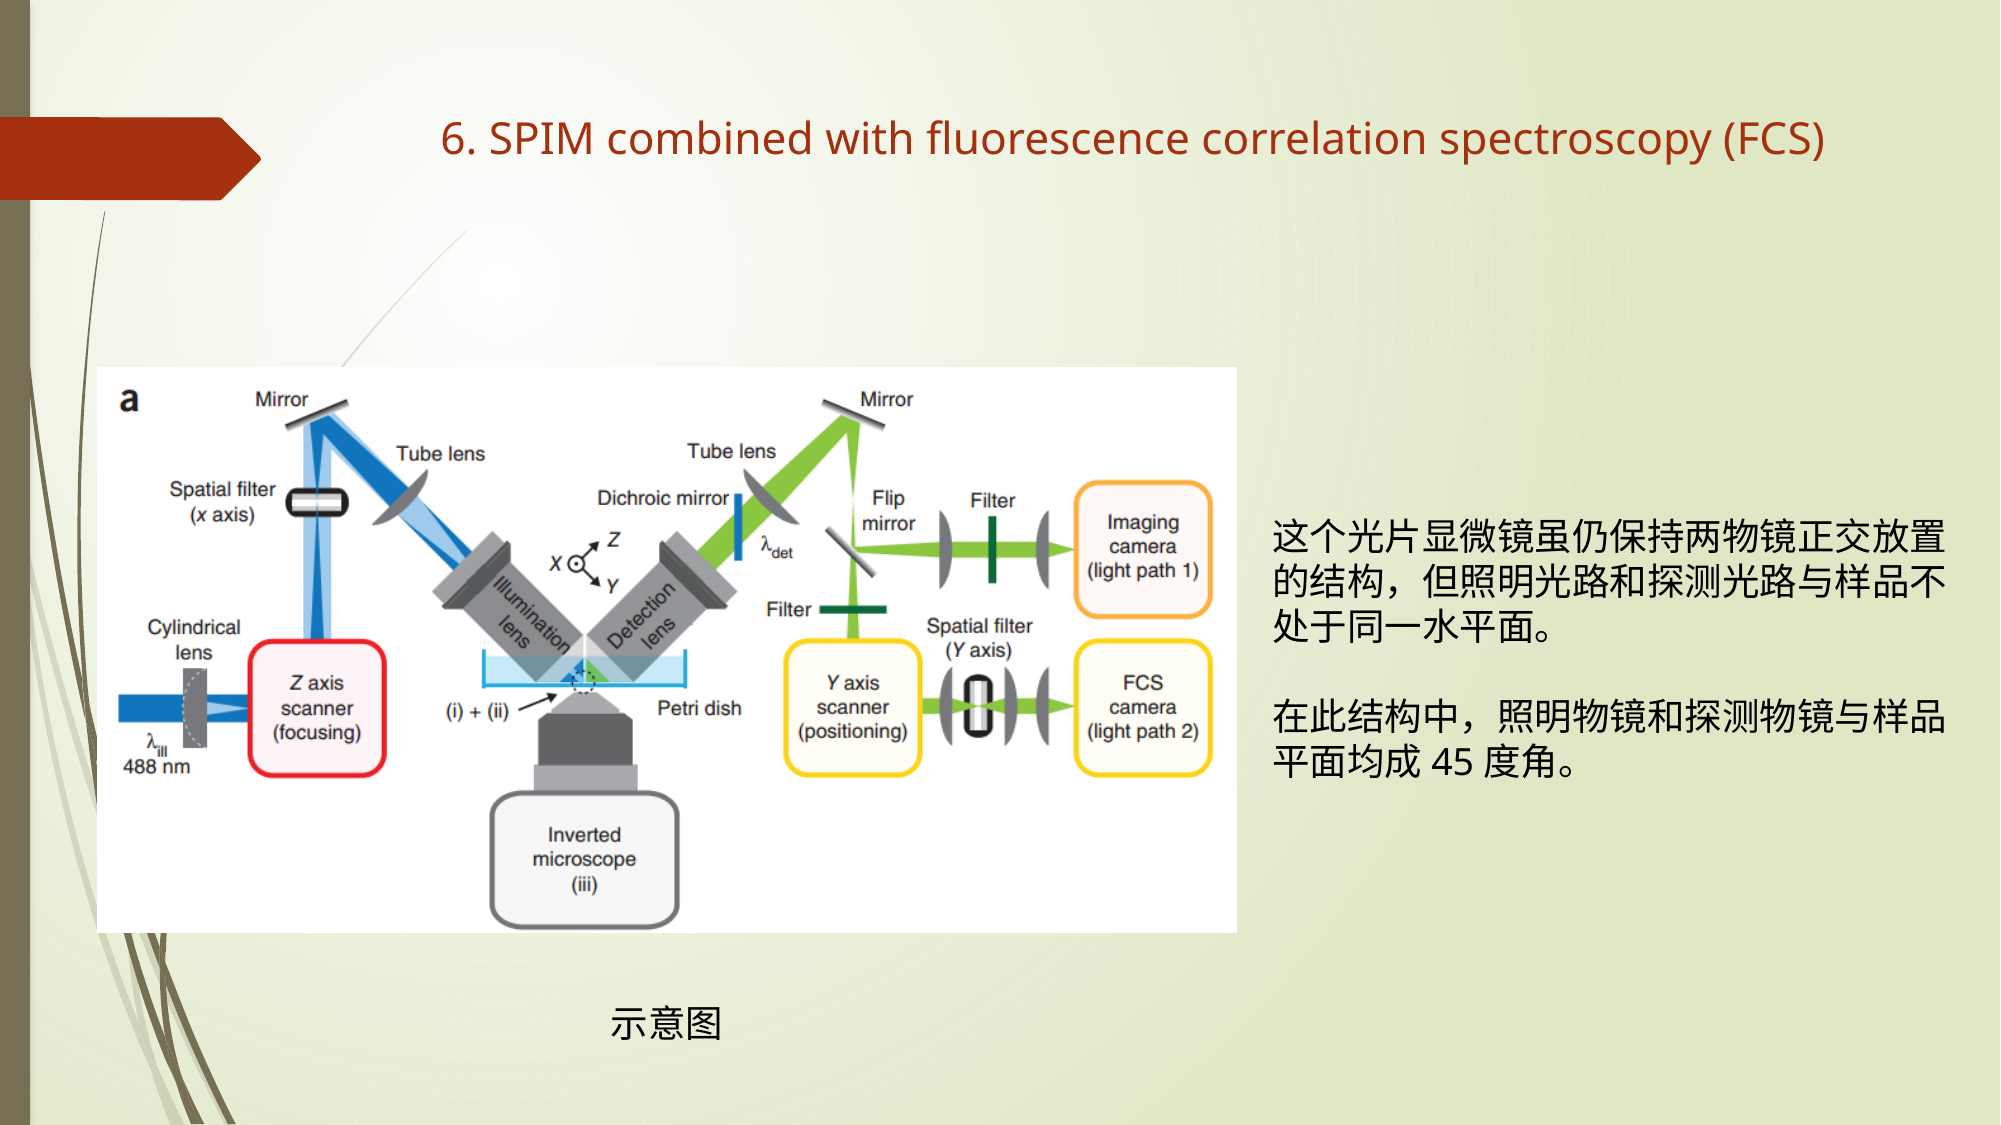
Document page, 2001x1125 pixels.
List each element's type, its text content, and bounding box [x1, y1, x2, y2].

title 6. SPIM combined with fluorescence correlation spectroscopy (FCS) [425, 102, 1888, 227]
text_box 这个光片显微镜虽仍保持两物镜正交放置的结构，但照明光路和探测光路与样品不处于同一水平面。 在此结构中，照明物镜和探测物镜与样品平面均成45度角。 [1257, 505, 1969, 791]
picture [97, 366, 1237, 933]
text_box 示意图 [595, 992, 739, 1052]
